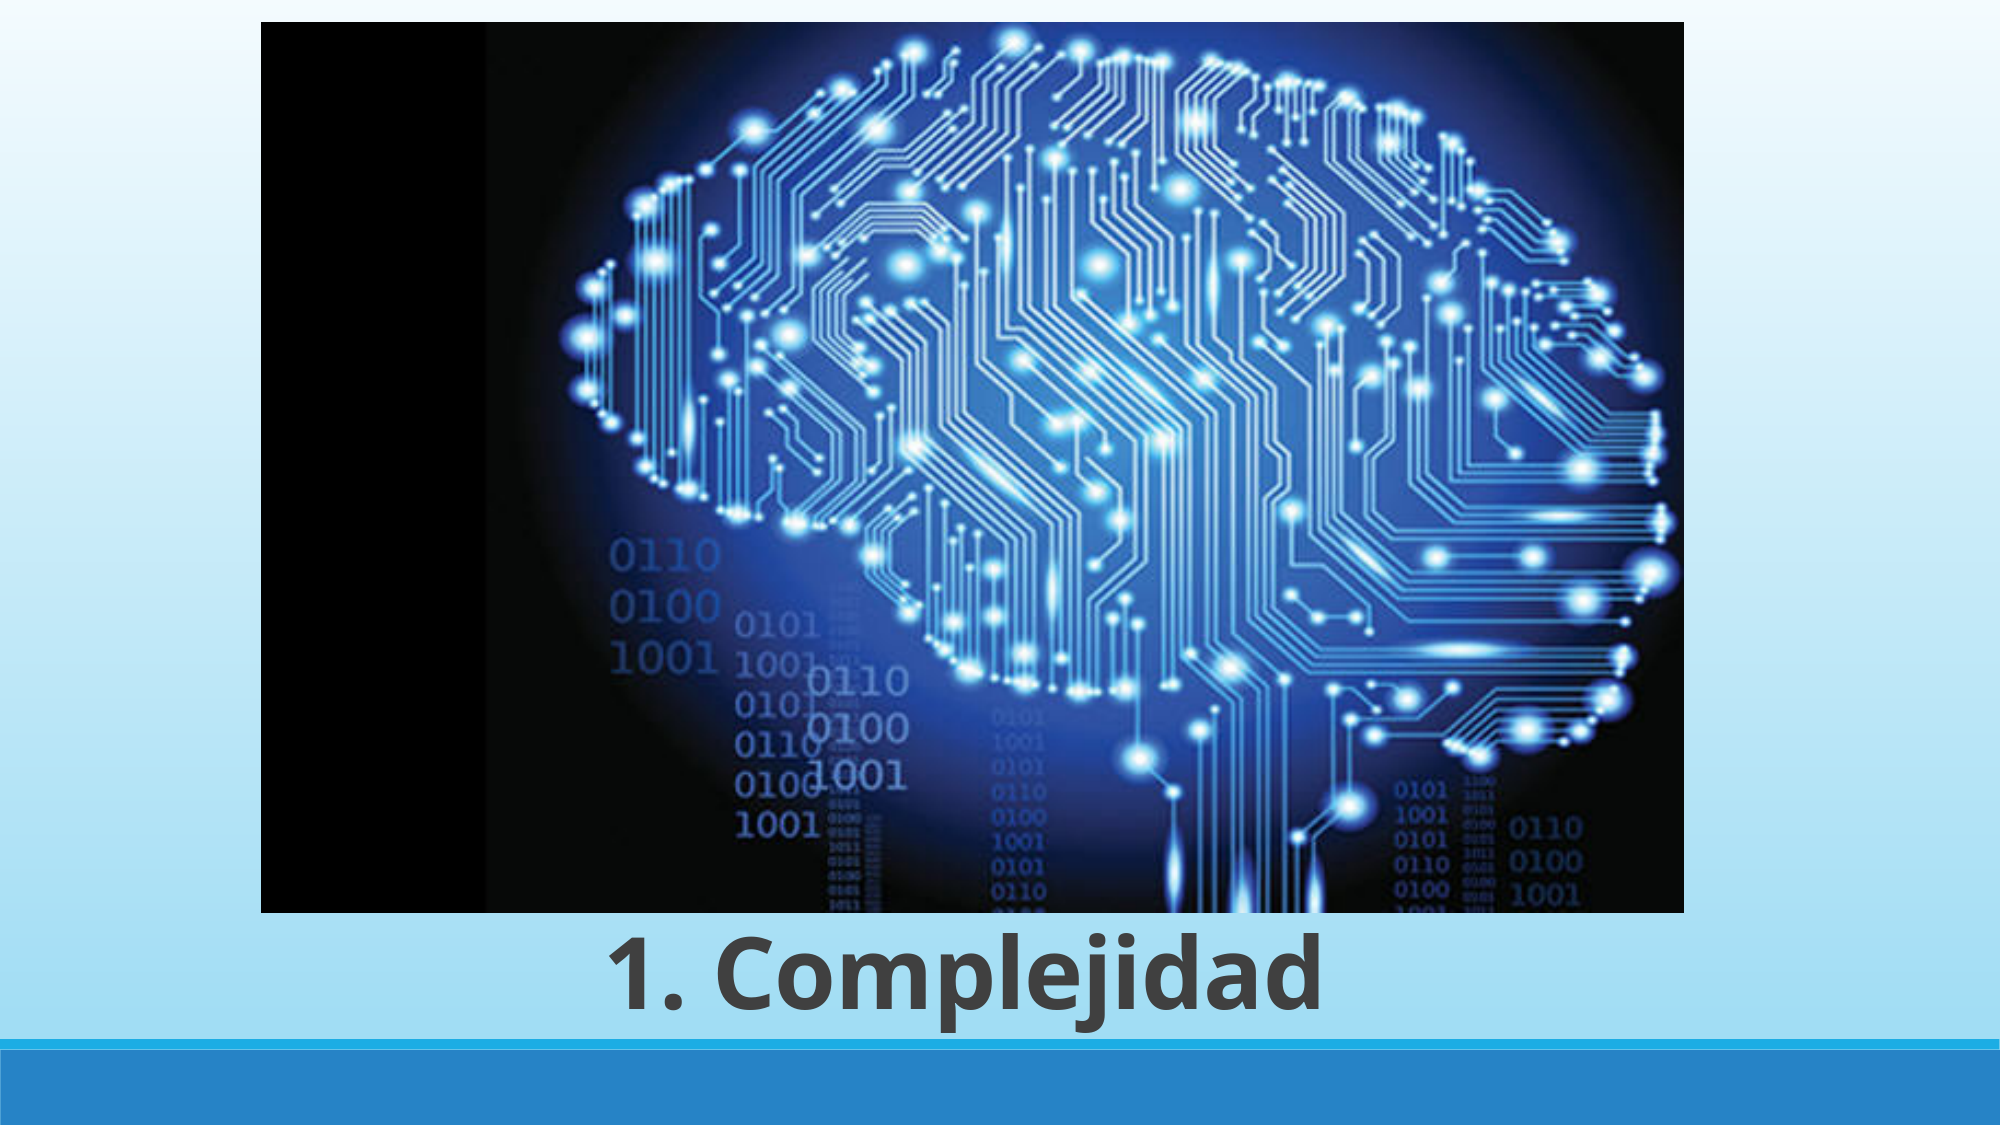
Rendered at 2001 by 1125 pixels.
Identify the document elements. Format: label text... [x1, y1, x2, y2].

picture [261, 22, 1684, 914]
text_box 1. Complejidad [411, 921, 1519, 1037]
